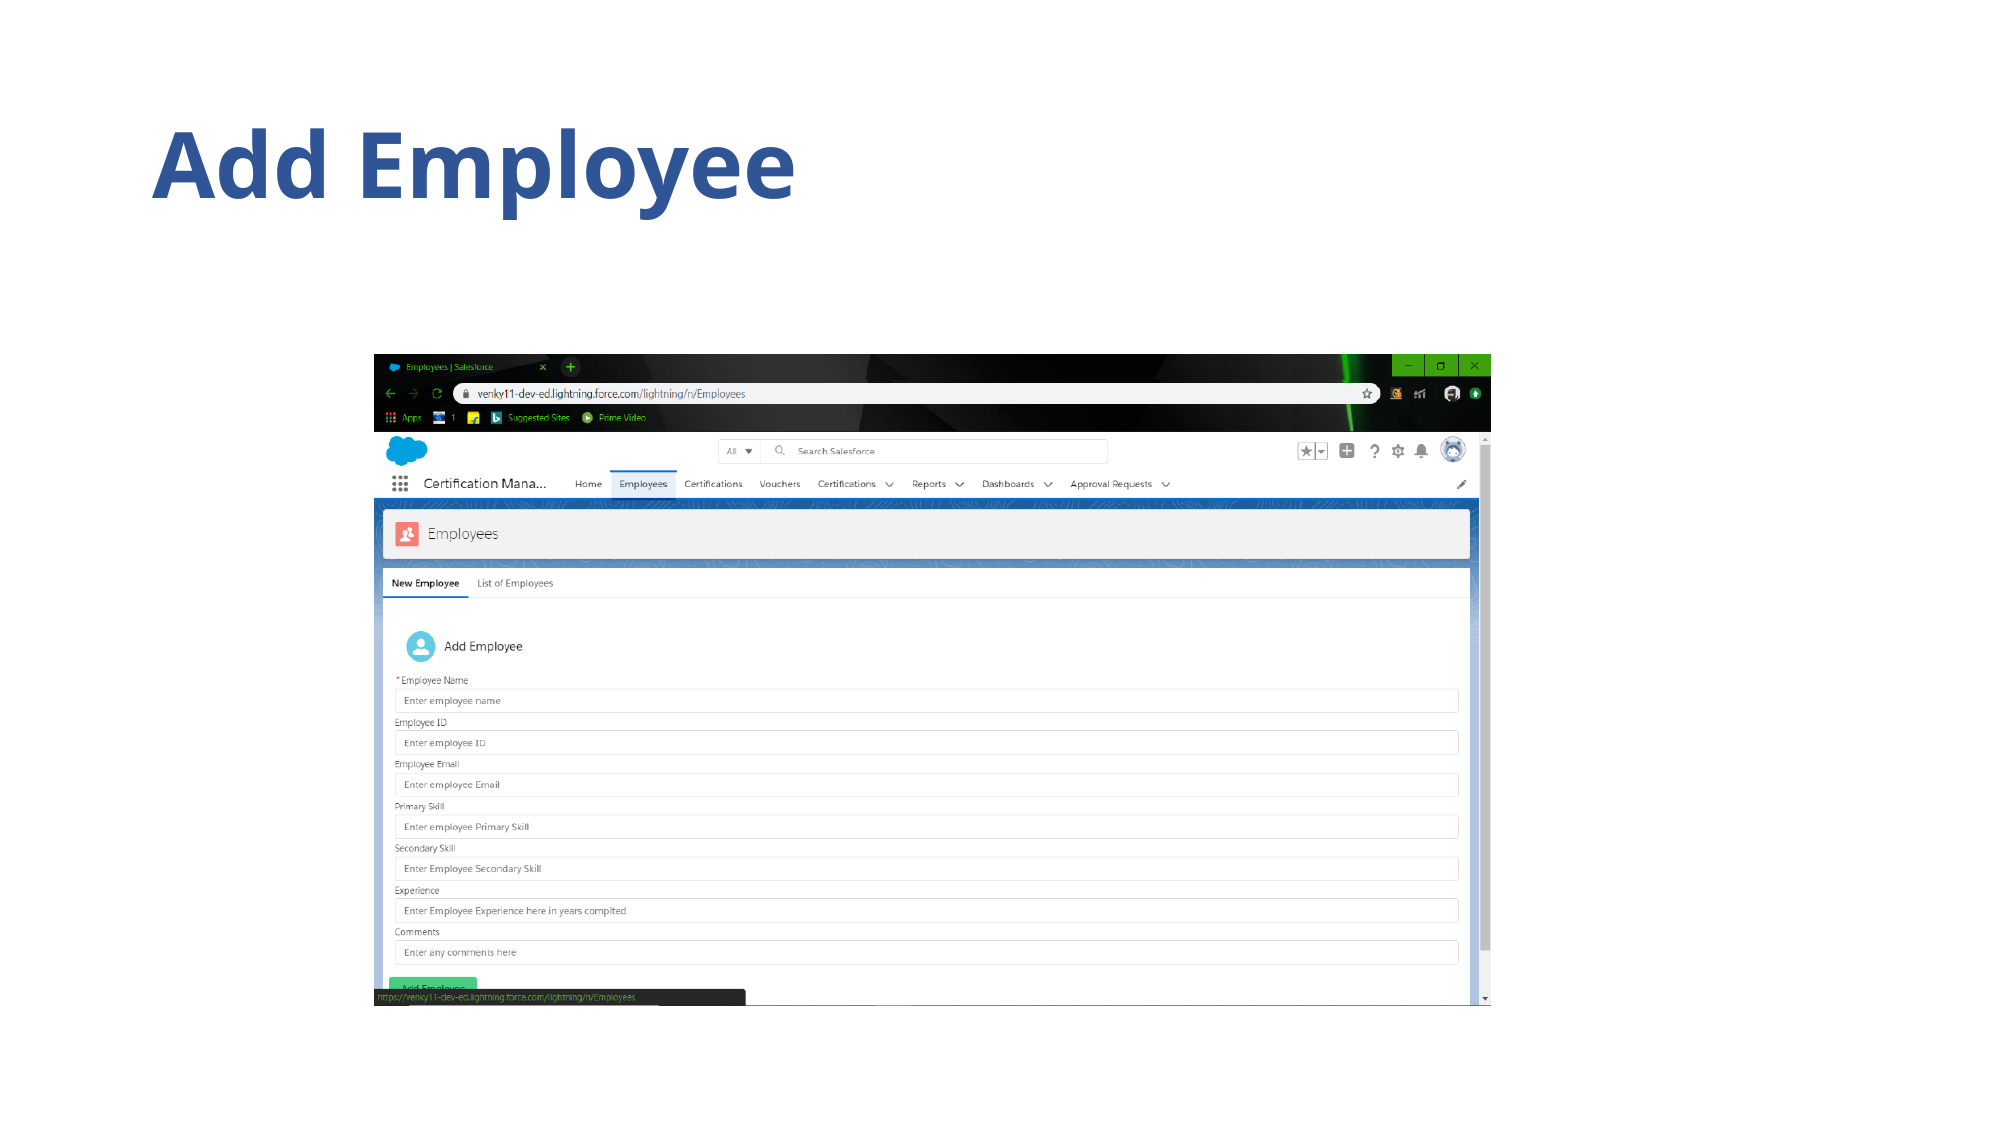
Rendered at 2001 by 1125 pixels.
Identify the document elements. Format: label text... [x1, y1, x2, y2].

title Add Employee [137, 59, 1863, 278]
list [374, 354, 1491, 1006]
